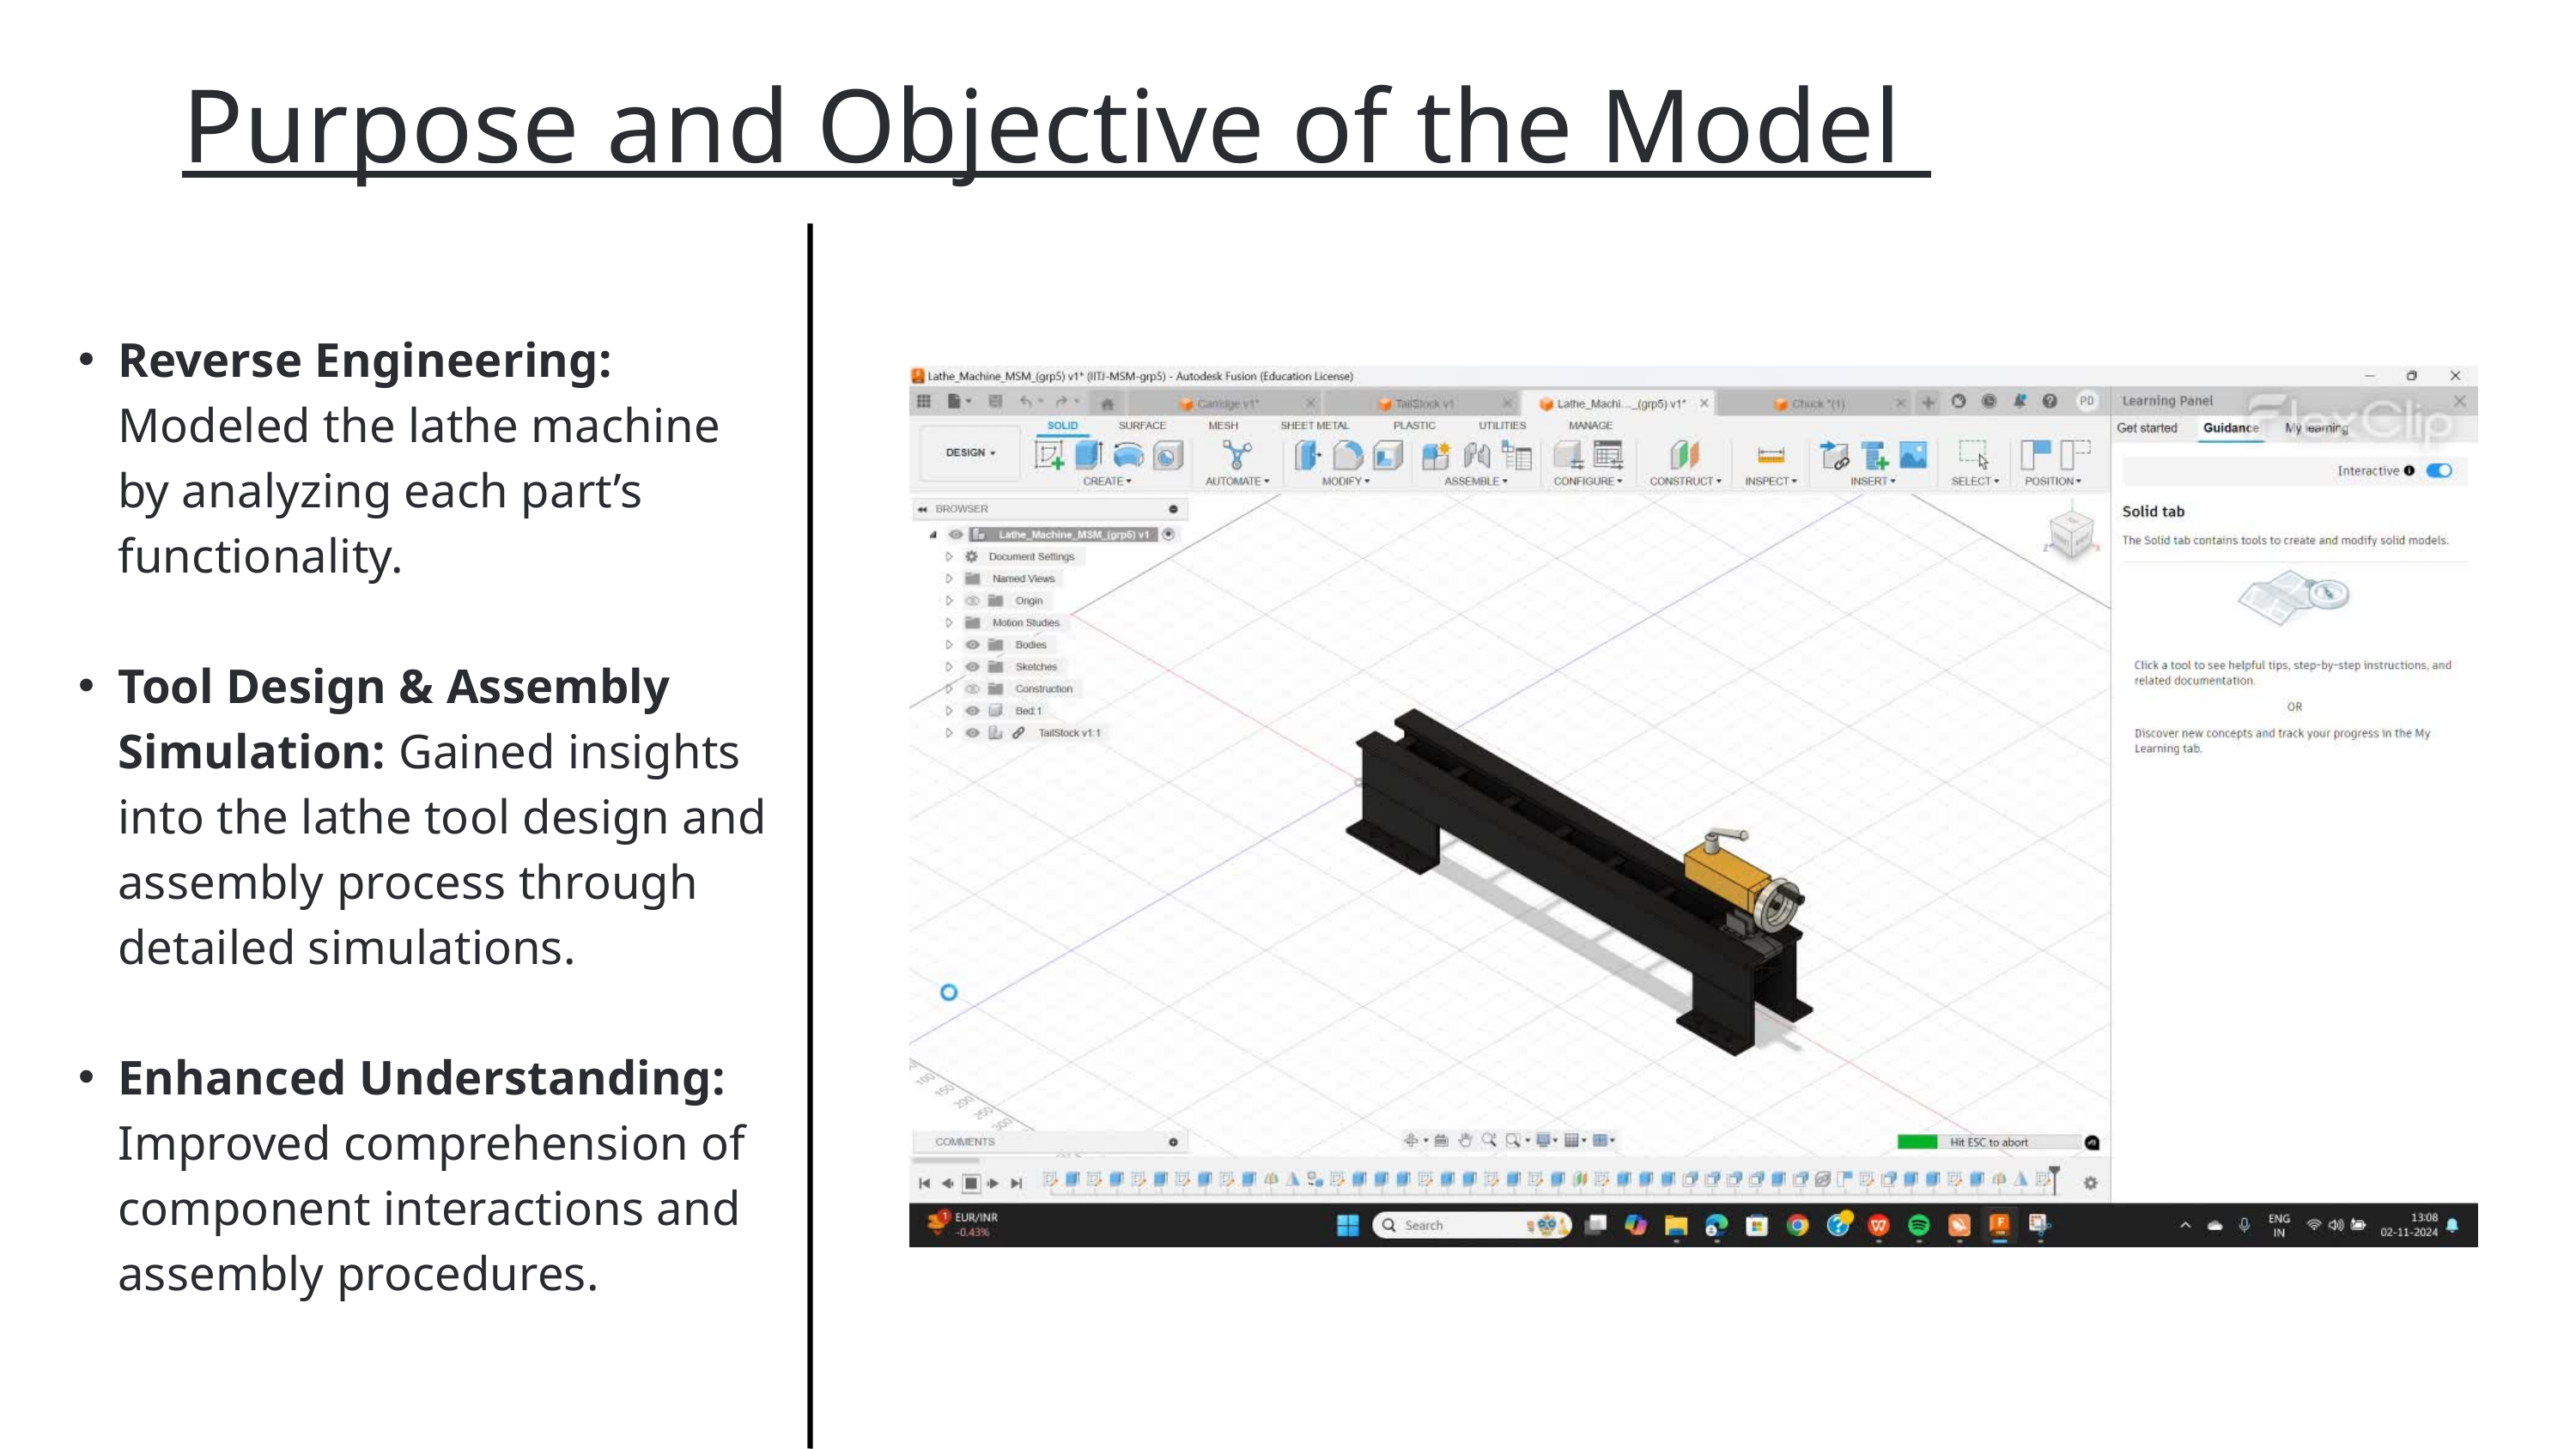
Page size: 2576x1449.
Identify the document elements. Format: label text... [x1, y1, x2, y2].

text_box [908, 365, 2479, 1249]
text_box Reverse Engineering: Modeled the lathe machine by analyzing each part’s functionality. Tool Design & Assembly Simulation: Gained insights into the lathe tool design and assembly process through detailed simulations. Enhanced Understanding: Improved comprehension of component interactions and assembly procedures. [39, 321, 770, 1300]
text_box Purpose and Objective of the Model [182, 52, 2348, 184]
